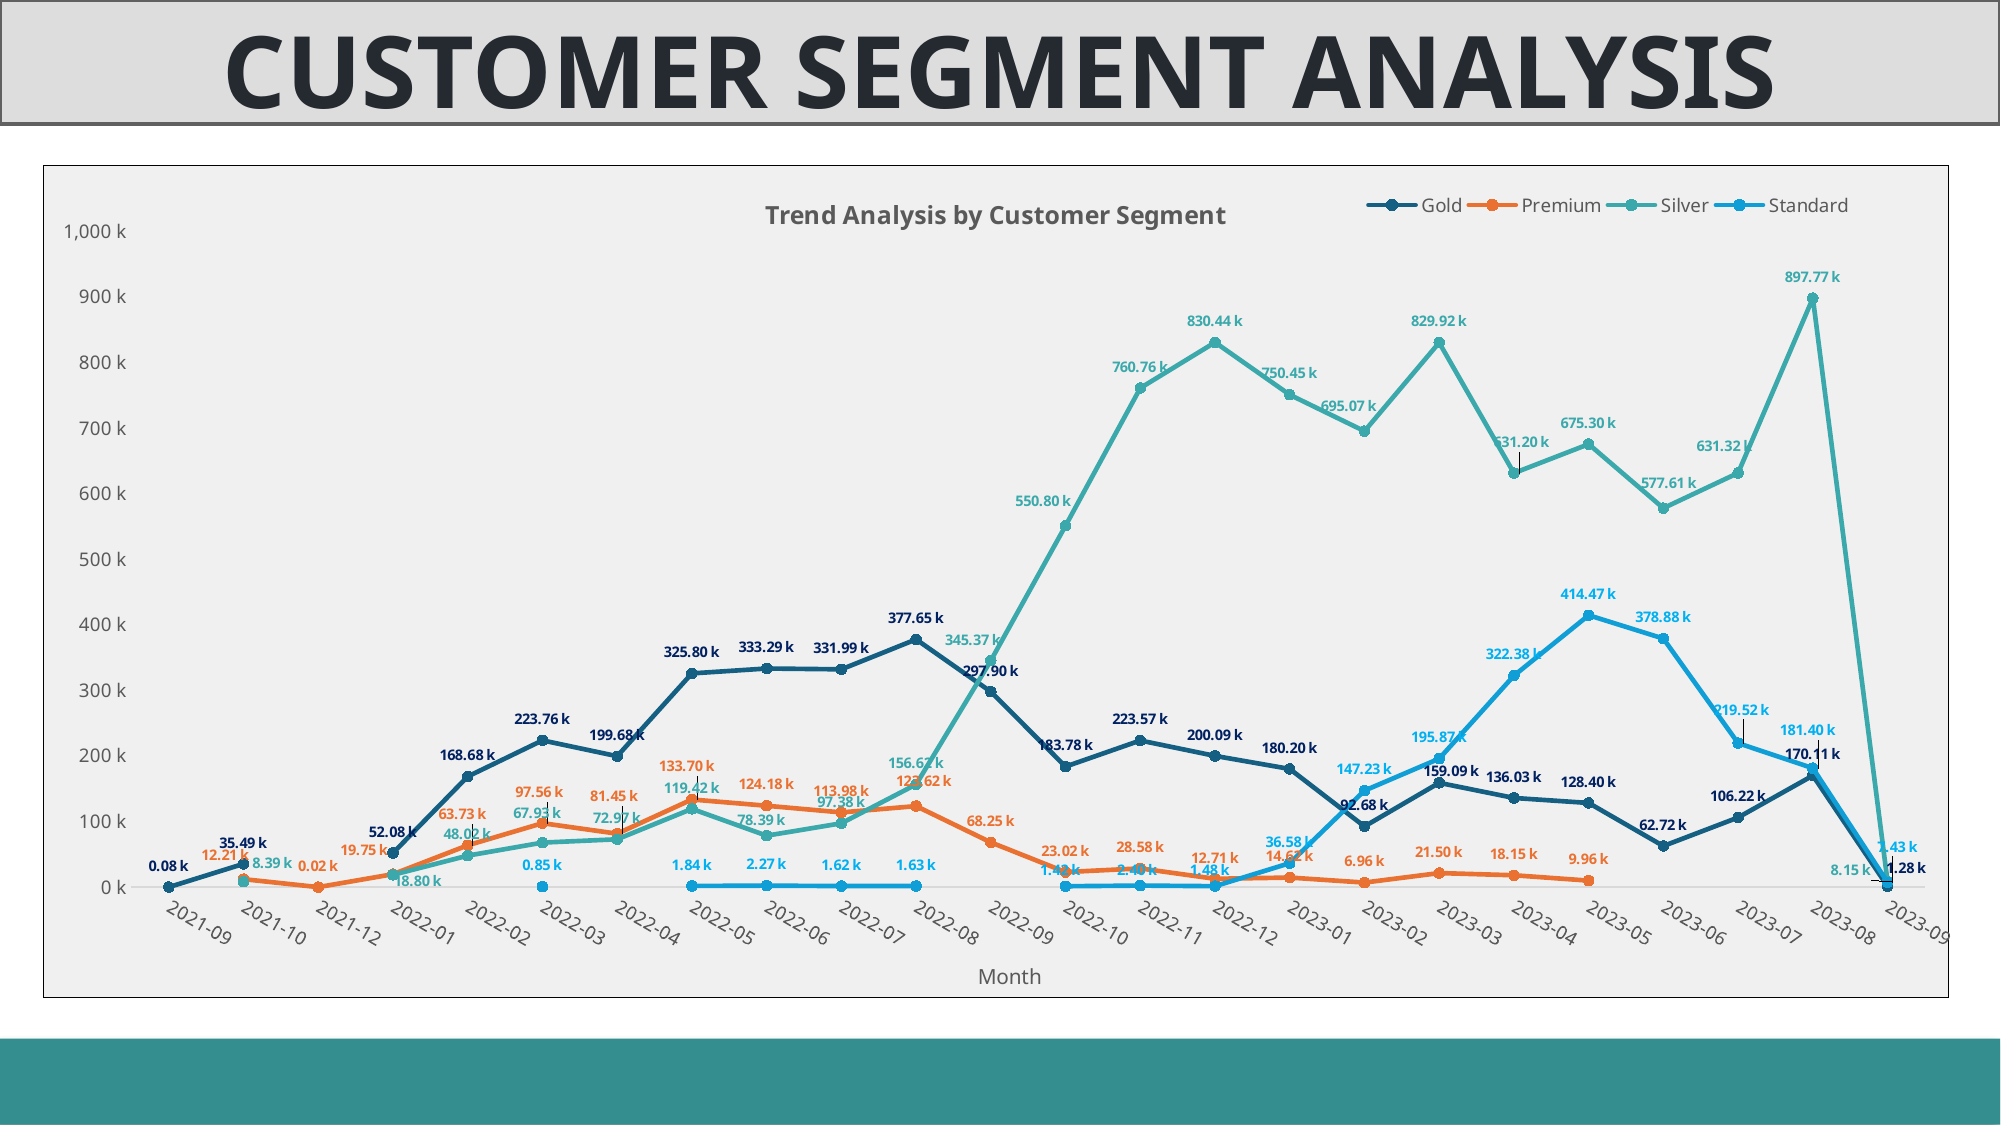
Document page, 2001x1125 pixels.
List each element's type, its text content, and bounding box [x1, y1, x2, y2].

text_box CUSTOMER SEGMENT ANALYSIS [0, 0, 2000, 126]
chart [43, 165, 1957, 998]
